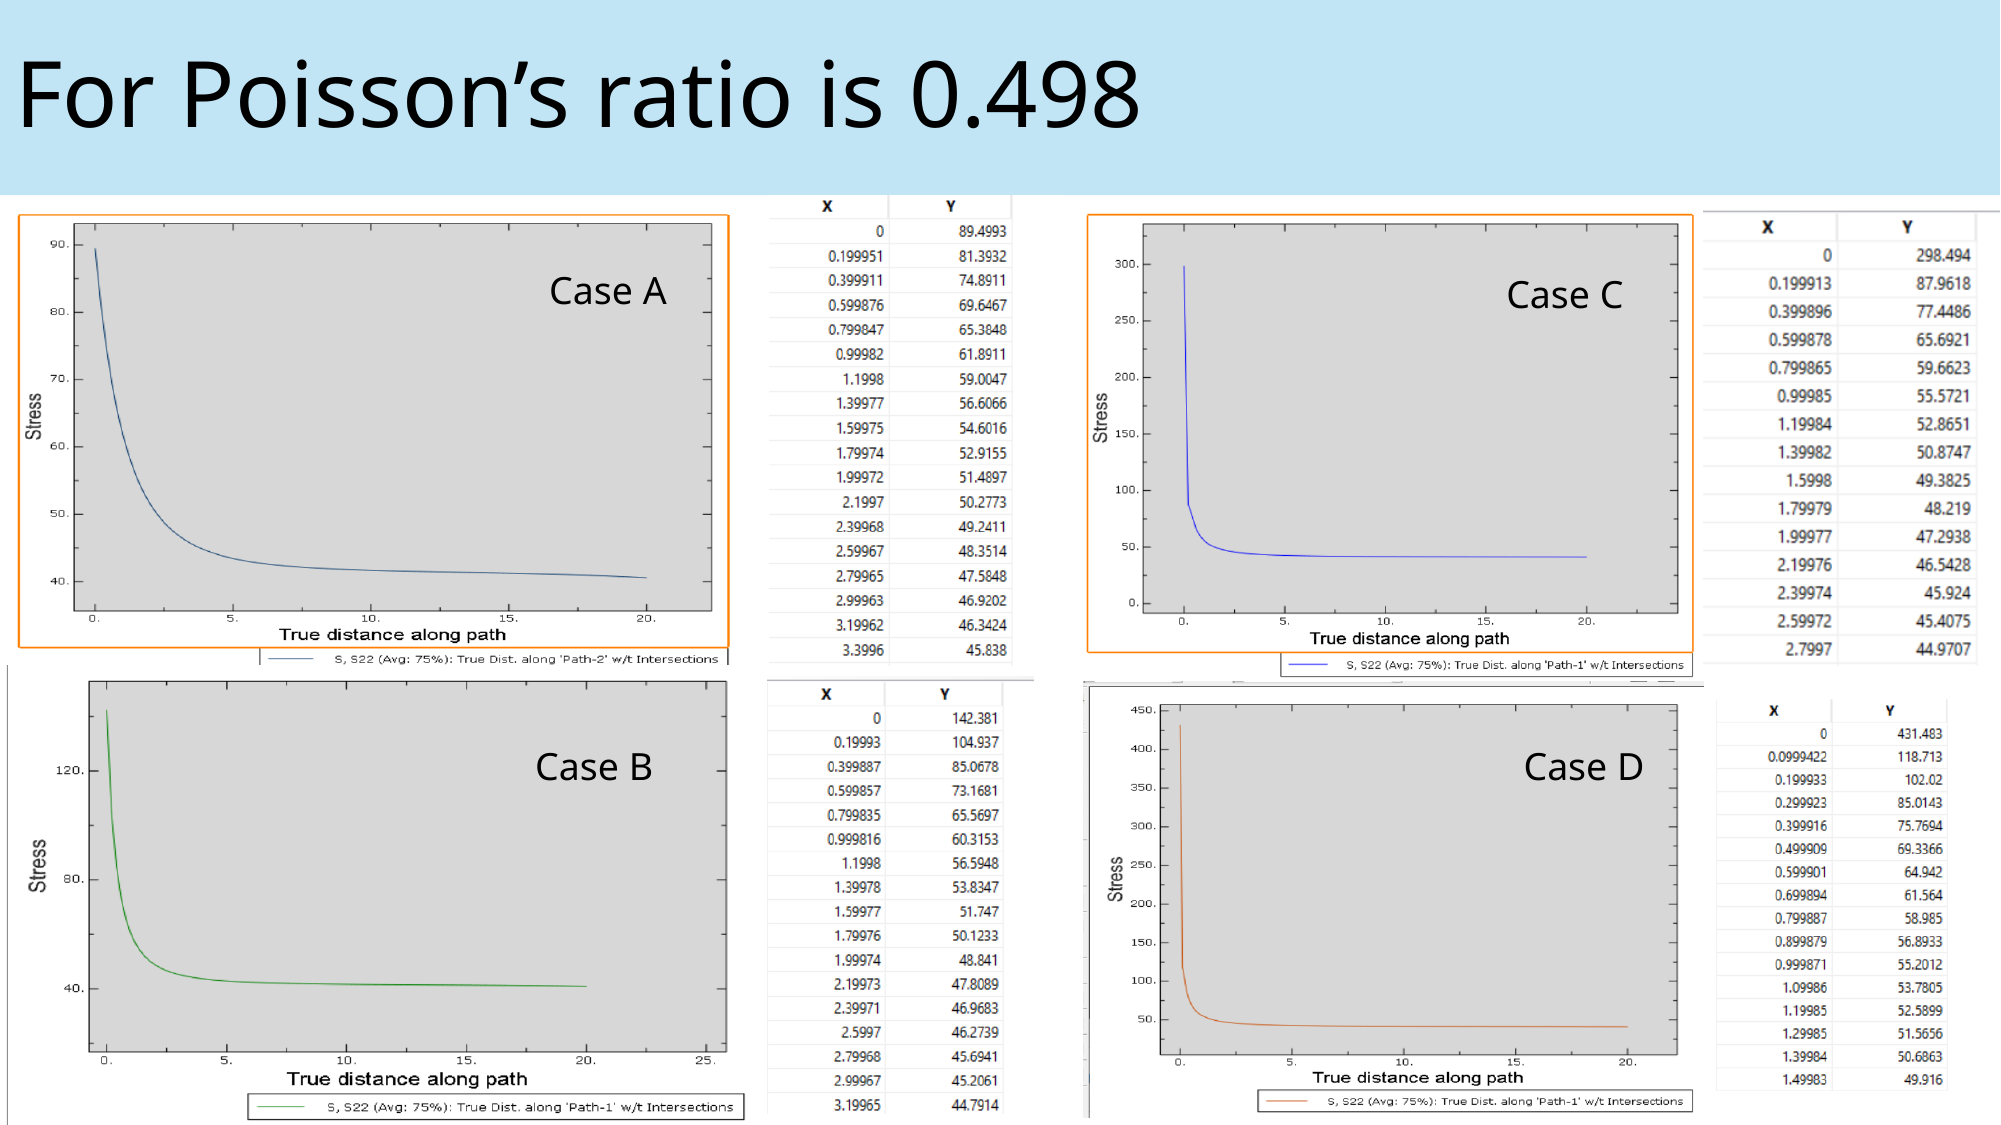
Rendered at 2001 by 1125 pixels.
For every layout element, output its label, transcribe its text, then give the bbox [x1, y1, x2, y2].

picture [5, 207, 757, 1125]
picture [768, 194, 1066, 667]
picture [766, 676, 1035, 1115]
picture [1083, 210, 2000, 1119]
picture [1715, 699, 1959, 1092]
title For Poisson’s ratio is 0.498 [0, 0, 2000, 196]
